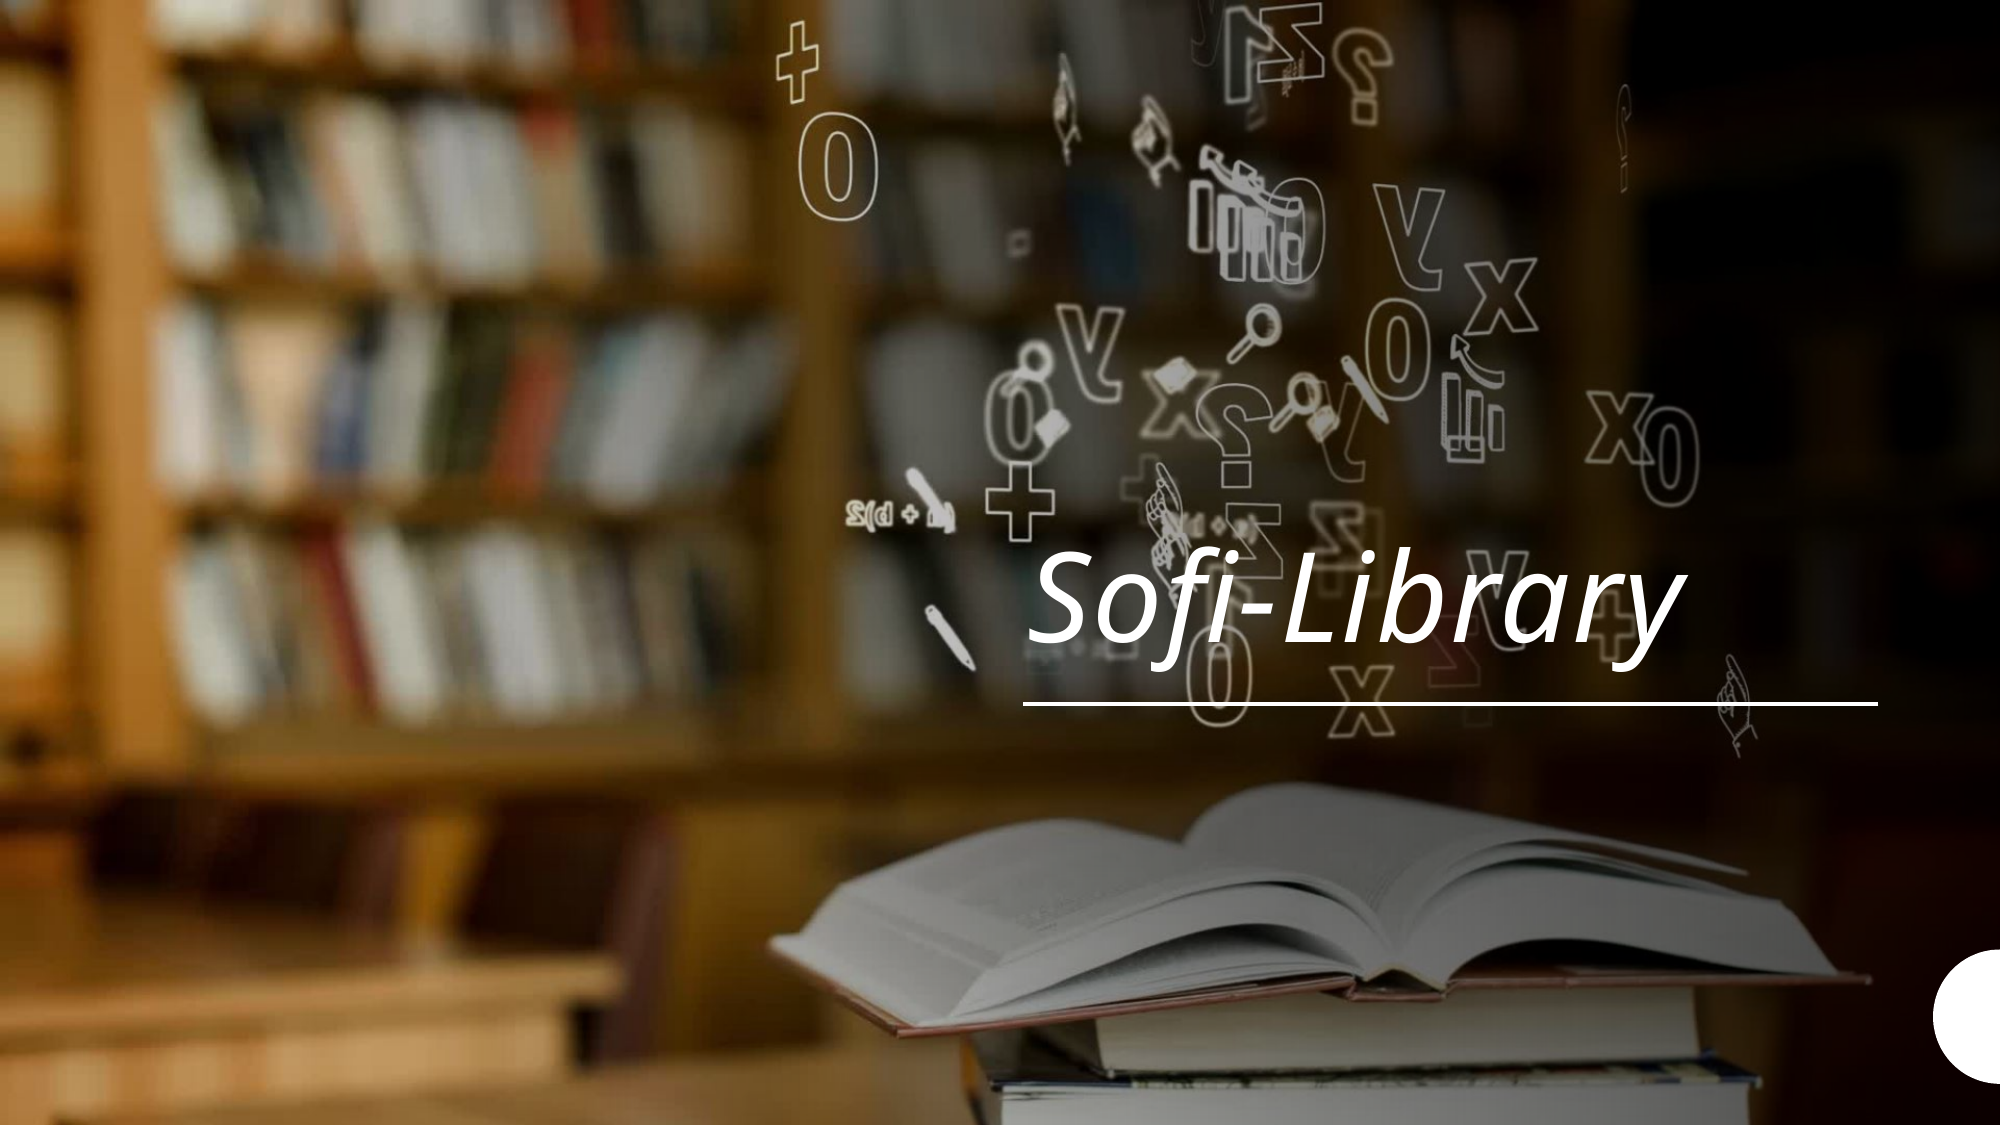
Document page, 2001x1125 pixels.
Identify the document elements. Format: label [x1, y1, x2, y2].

text_box [0, 0, 2000, 1125]
